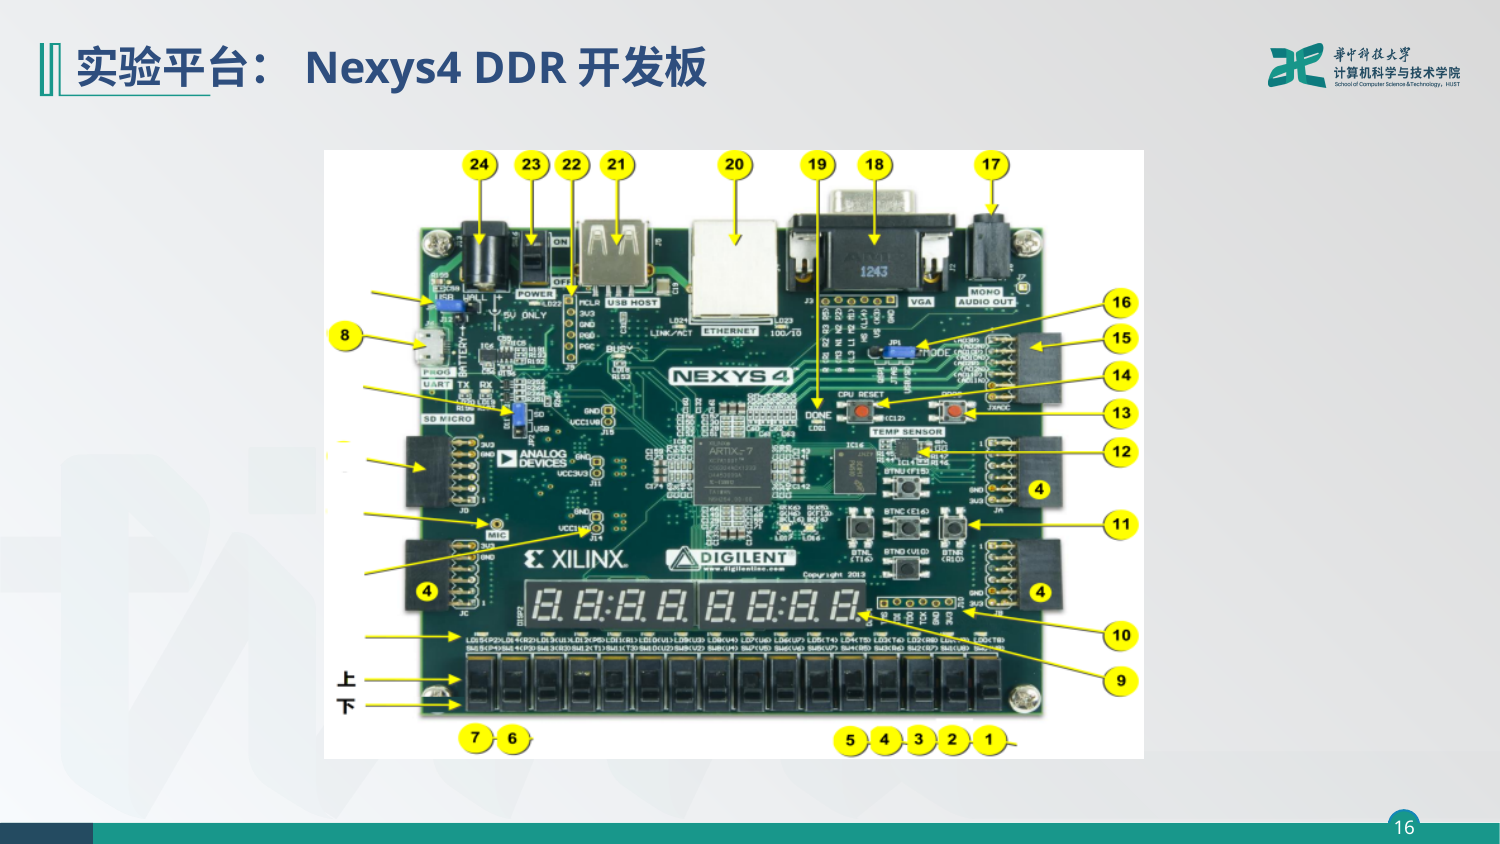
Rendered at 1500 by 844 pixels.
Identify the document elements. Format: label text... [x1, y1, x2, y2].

title 实验平台：Nexys4 DDR开发板 [60, 31, 1354, 108]
picture [324, 150, 1144, 759]
picture [1354, 43, 1460, 88]
